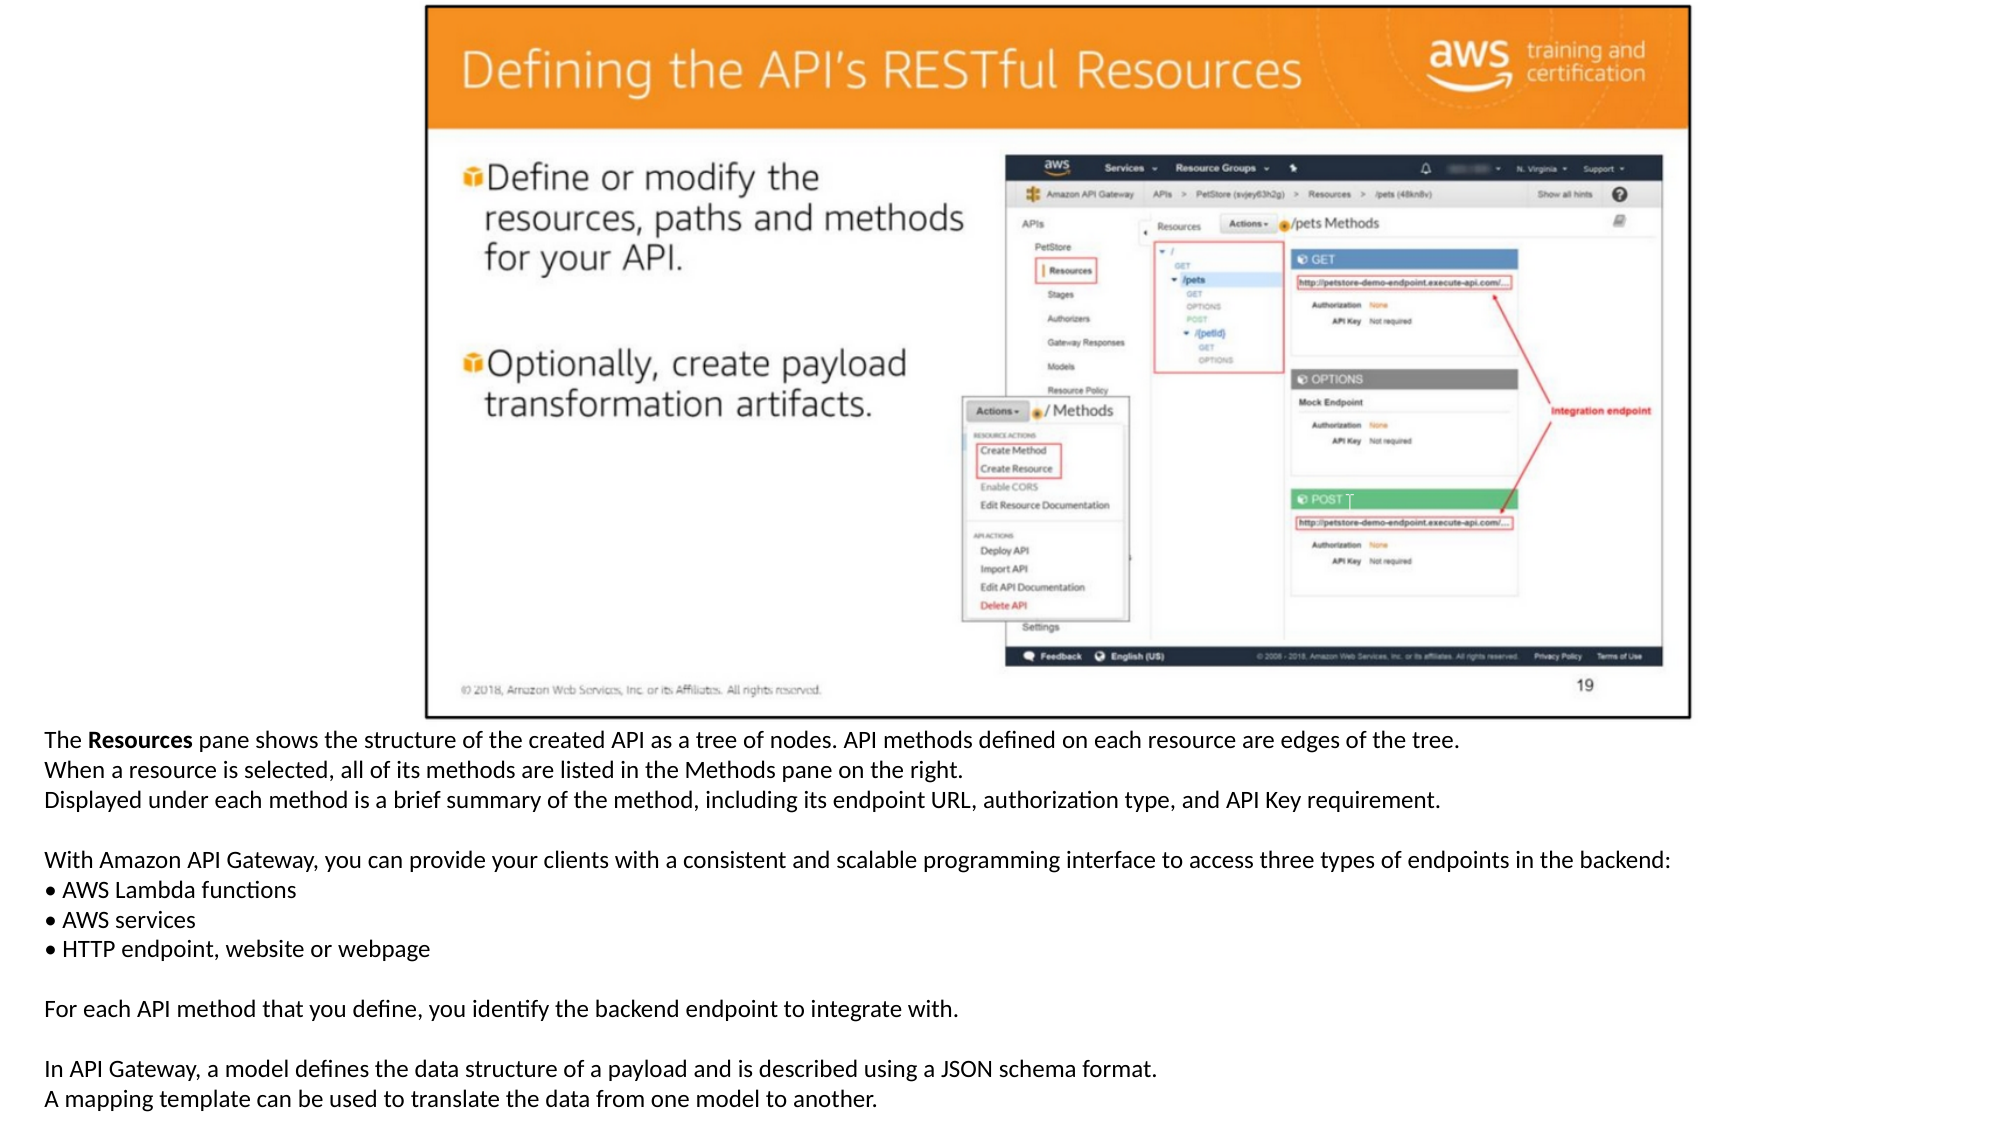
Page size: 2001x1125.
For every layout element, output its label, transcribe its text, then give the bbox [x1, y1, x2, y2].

picture [418, 0, 1703, 730]
text_box The Resources pane shows the structure of the created API as a tree of nodes. API methods defined on each resource are edges of the tree. When a resource is selected, all of its methods are listed in the Methods pane on the right. Displayed under each method is a brief summary of the method, including its endpoint URL, authorization type, and API Key requirement. With Amazon API Gateway, you can provide your clients with a consistent and scalable programming interface to access three types of endpoints in the backend: • AWS Lambda functions • AWS services • HTTP endpoint, website or webpage For each API method that you define, you identify the backend endpoint to integrate with. In API Gateway, a model defines the data structure of a payload and is described using a JSON schema format. A mapping template can be used to translate the data from one model to another. [29, 716, 1696, 1120]
